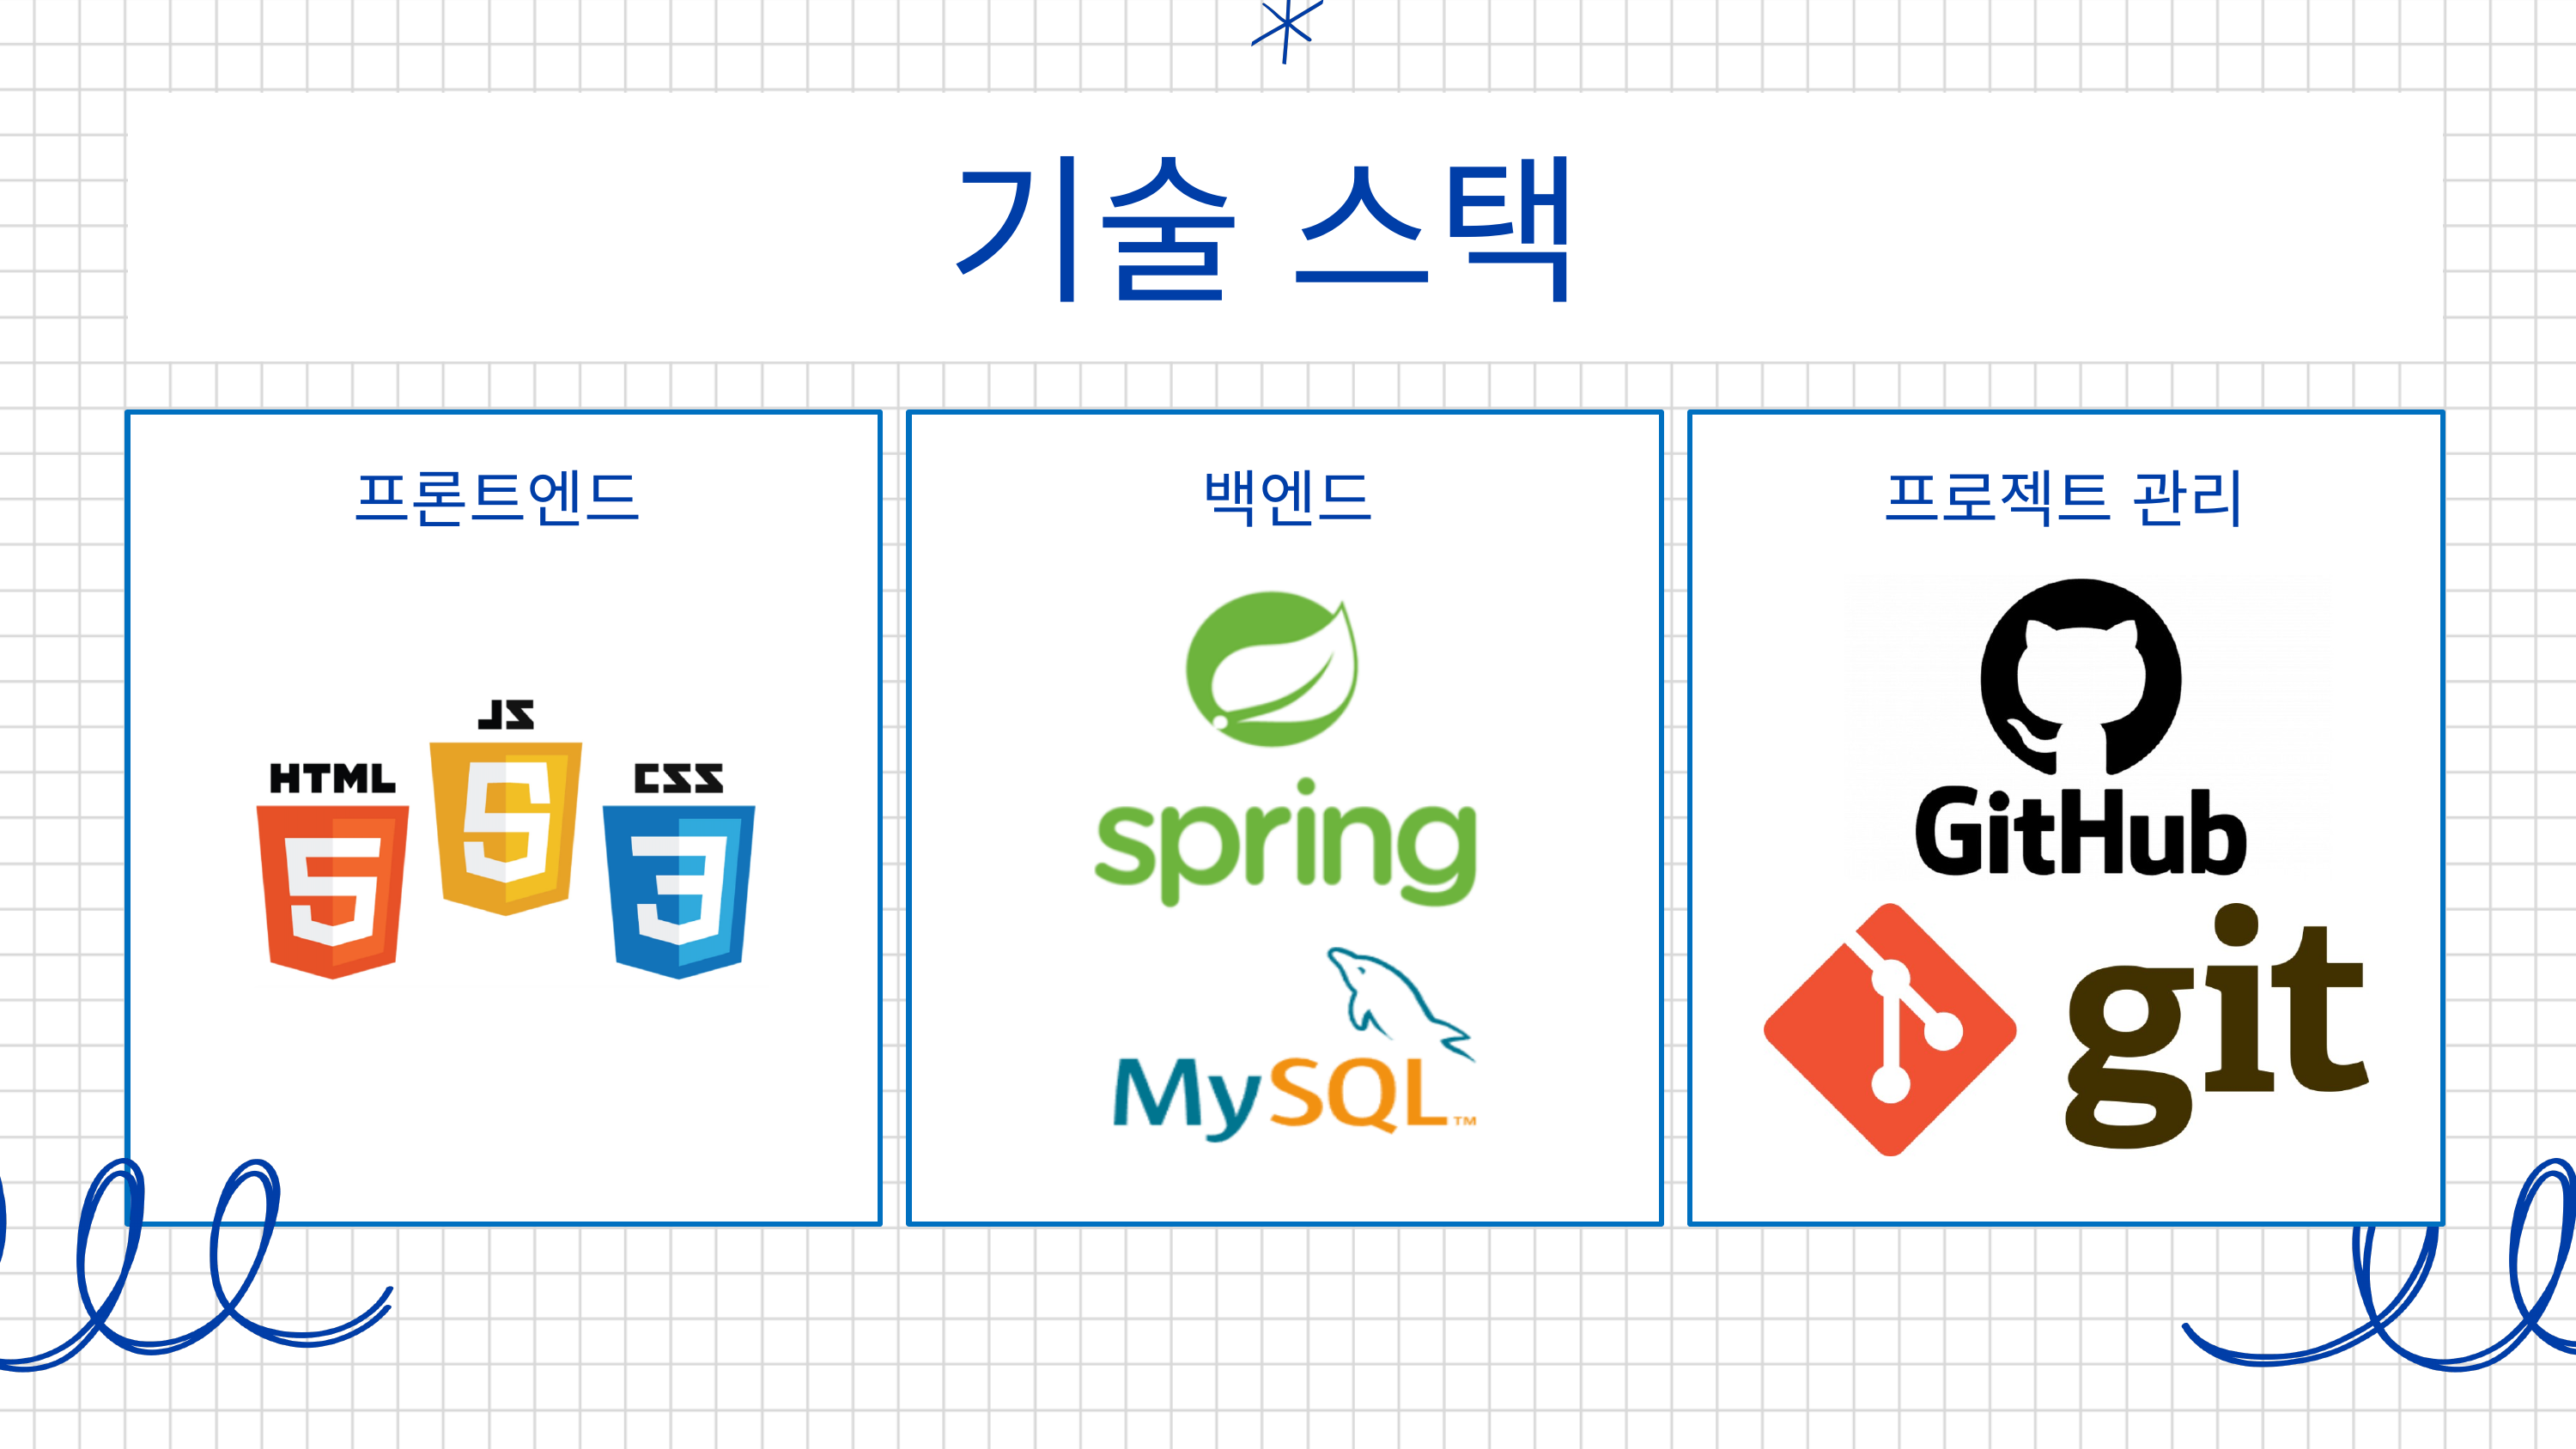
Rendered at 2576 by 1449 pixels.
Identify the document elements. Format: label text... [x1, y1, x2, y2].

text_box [127, 92, 2444, 361]
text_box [127, 411, 881, 1225]
text_box [0, 1143, 395, 1373]
text_box [0, 0, 2576, 1449]
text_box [908, 411, 1662, 1225]
picture [1060, 574, 1510, 1160]
table_cell FK [124, 95, 2447, 371]
text_box [1249, 0, 1324, 70]
picture [235, 690, 776, 996]
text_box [1690, 411, 2443, 1225]
text_box [2181, 1143, 2576, 1373]
picture [1753, 549, 2400, 1156]
